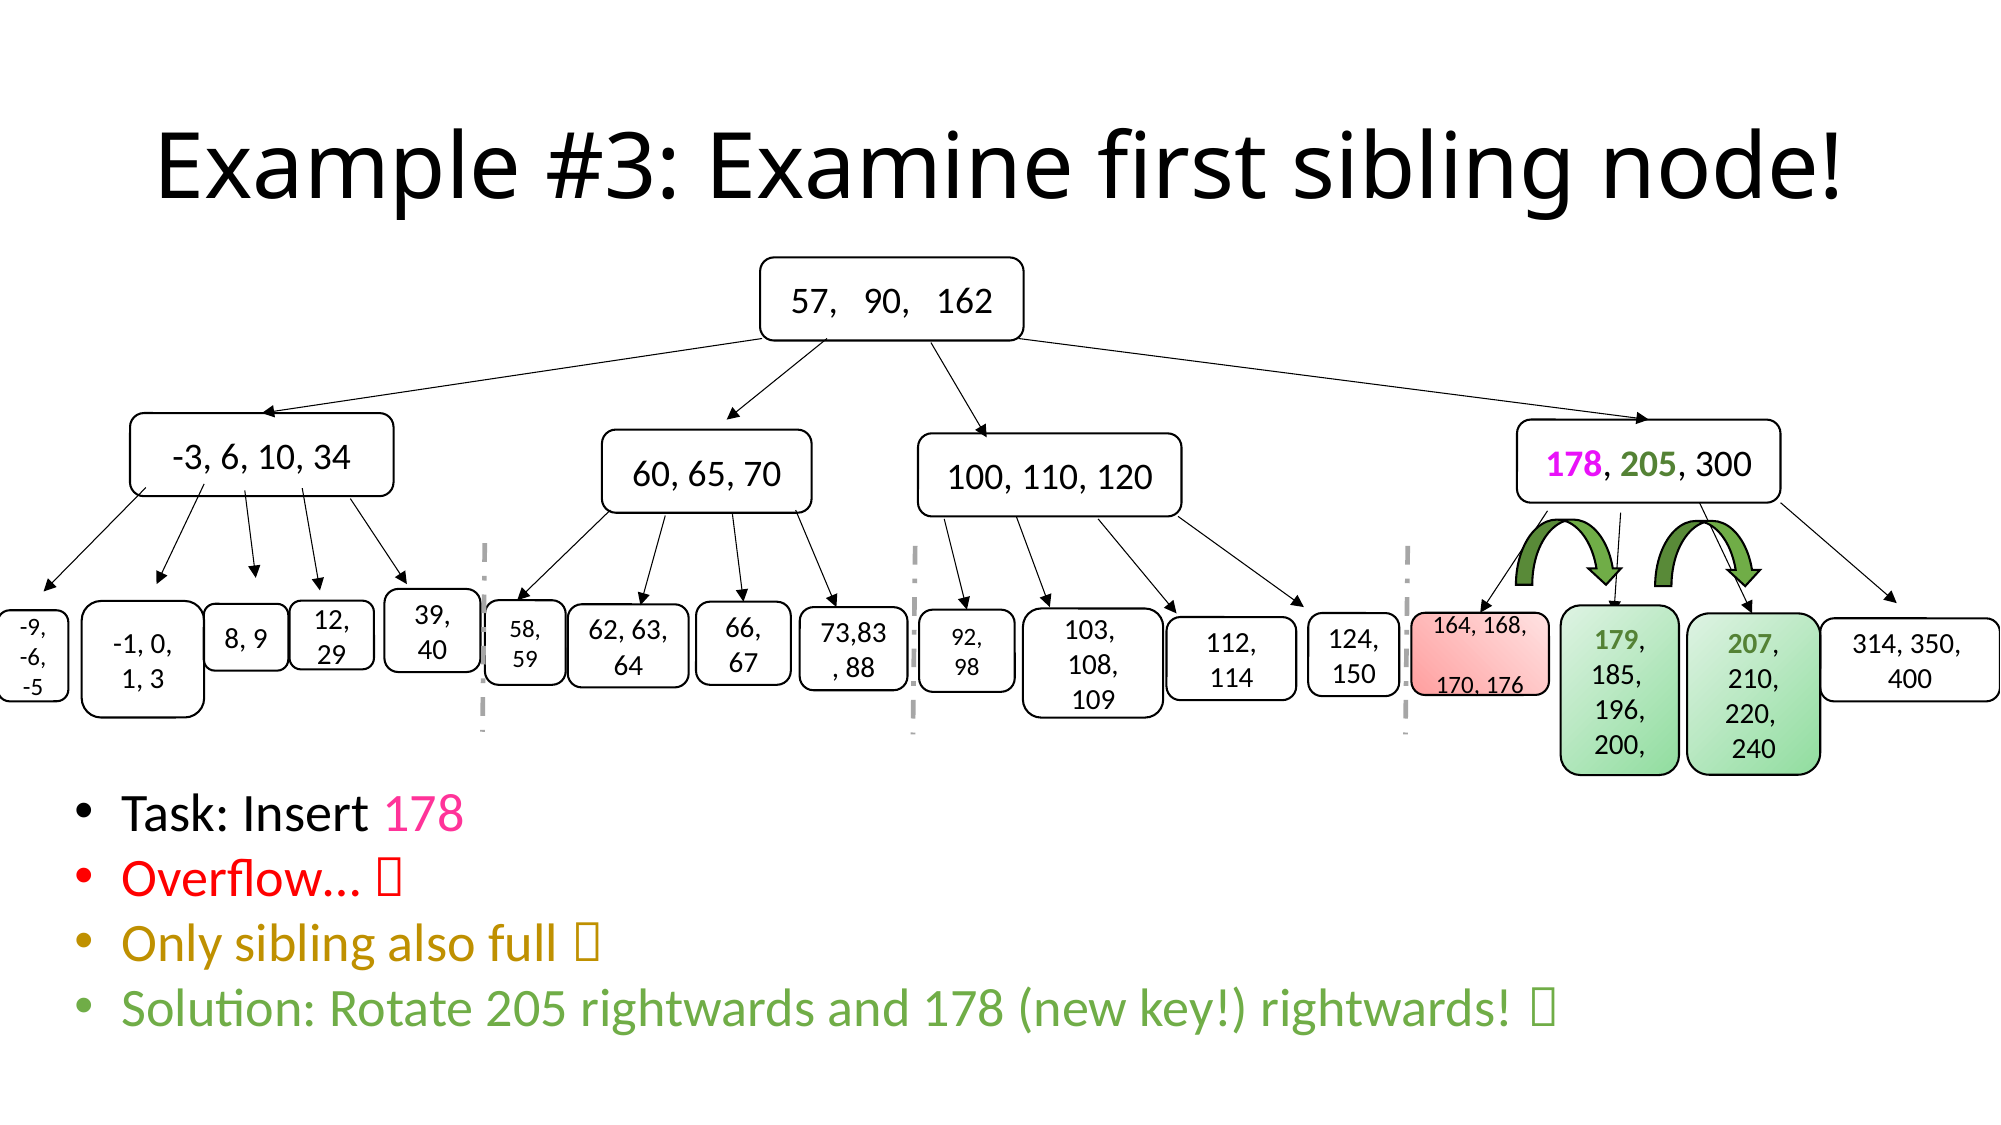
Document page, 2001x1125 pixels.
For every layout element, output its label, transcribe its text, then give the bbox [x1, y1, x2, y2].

text_box 207, 210, 220, 240 [1686, 612, 1822, 769]
text_box 103, 108, 109 [1021, 607, 1165, 719]
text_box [640, 515, 666, 606]
text_box -9, -6, -5 [0, 609, 70, 703]
text_box 58, 59 [485, 599, 567, 686]
text_box 100, 110, 120 [916, 432, 1183, 518]
text_box [1548, 518, 1613, 587]
text_box 12, 29 [288, 599, 376, 671]
text_box 314, 350, 400 [1819, 617, 2000, 703]
text_box -1, 0, 1, 3 [80, 599, 206, 719]
text_box Task: Insert 178 Overflow…  Only sibling also full  Solution: Rotate 205 rightwards and 178 (new key!) rightwards!  [59, 769, 1970, 1045]
text_box -3, 6, 10, 34 [128, 411, 395, 498]
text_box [244, 490, 256, 578]
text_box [1098, 518, 1177, 614]
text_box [732, 514, 744, 602]
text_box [912, 545, 916, 735]
text_box 39, 40 [383, 587, 482, 674]
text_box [350, 498, 407, 585]
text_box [1613, 512, 1621, 614]
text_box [517, 509, 611, 601]
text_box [302, 488, 320, 591]
text_box 179, 185, 196, 200, [1559, 604, 1681, 769]
text_box 60, 65, 70 [600, 428, 813, 514]
text_box 124, 150 [1307, 611, 1401, 698]
title Example #3: Examine first sibling node! [137, 59, 1863, 278]
text_box 92, 98 [918, 608, 1016, 693]
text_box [1018, 338, 1649, 420]
text_box 57, 90, 162 [759, 256, 1025, 342]
text_box 164, 168, 170, 176 [1410, 611, 1551, 697]
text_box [1016, 516, 1050, 608]
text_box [261, 338, 726, 414]
text_box [1753, 568, 1763, 580]
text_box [944, 518, 967, 610]
text_box 66, 67 [694, 600, 792, 686]
text_box 112, 114 [1165, 615, 1298, 702]
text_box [1699, 502, 1753, 614]
text_box 178, 205, 300 [1515, 418, 1782, 504]
text_box [1654, 519, 1699, 588]
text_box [795, 510, 837, 608]
text_box 73,83, 88 [798, 606, 909, 692]
text_box 62, 63, 64 [567, 603, 690, 689]
text_box 8, 9 [203, 602, 289, 672]
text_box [726, 338, 827, 420]
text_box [1480, 510, 1548, 613]
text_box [930, 342, 987, 438]
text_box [156, 483, 205, 585]
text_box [43, 487, 146, 592]
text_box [1177, 516, 1304, 608]
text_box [1780, 502, 1897, 604]
